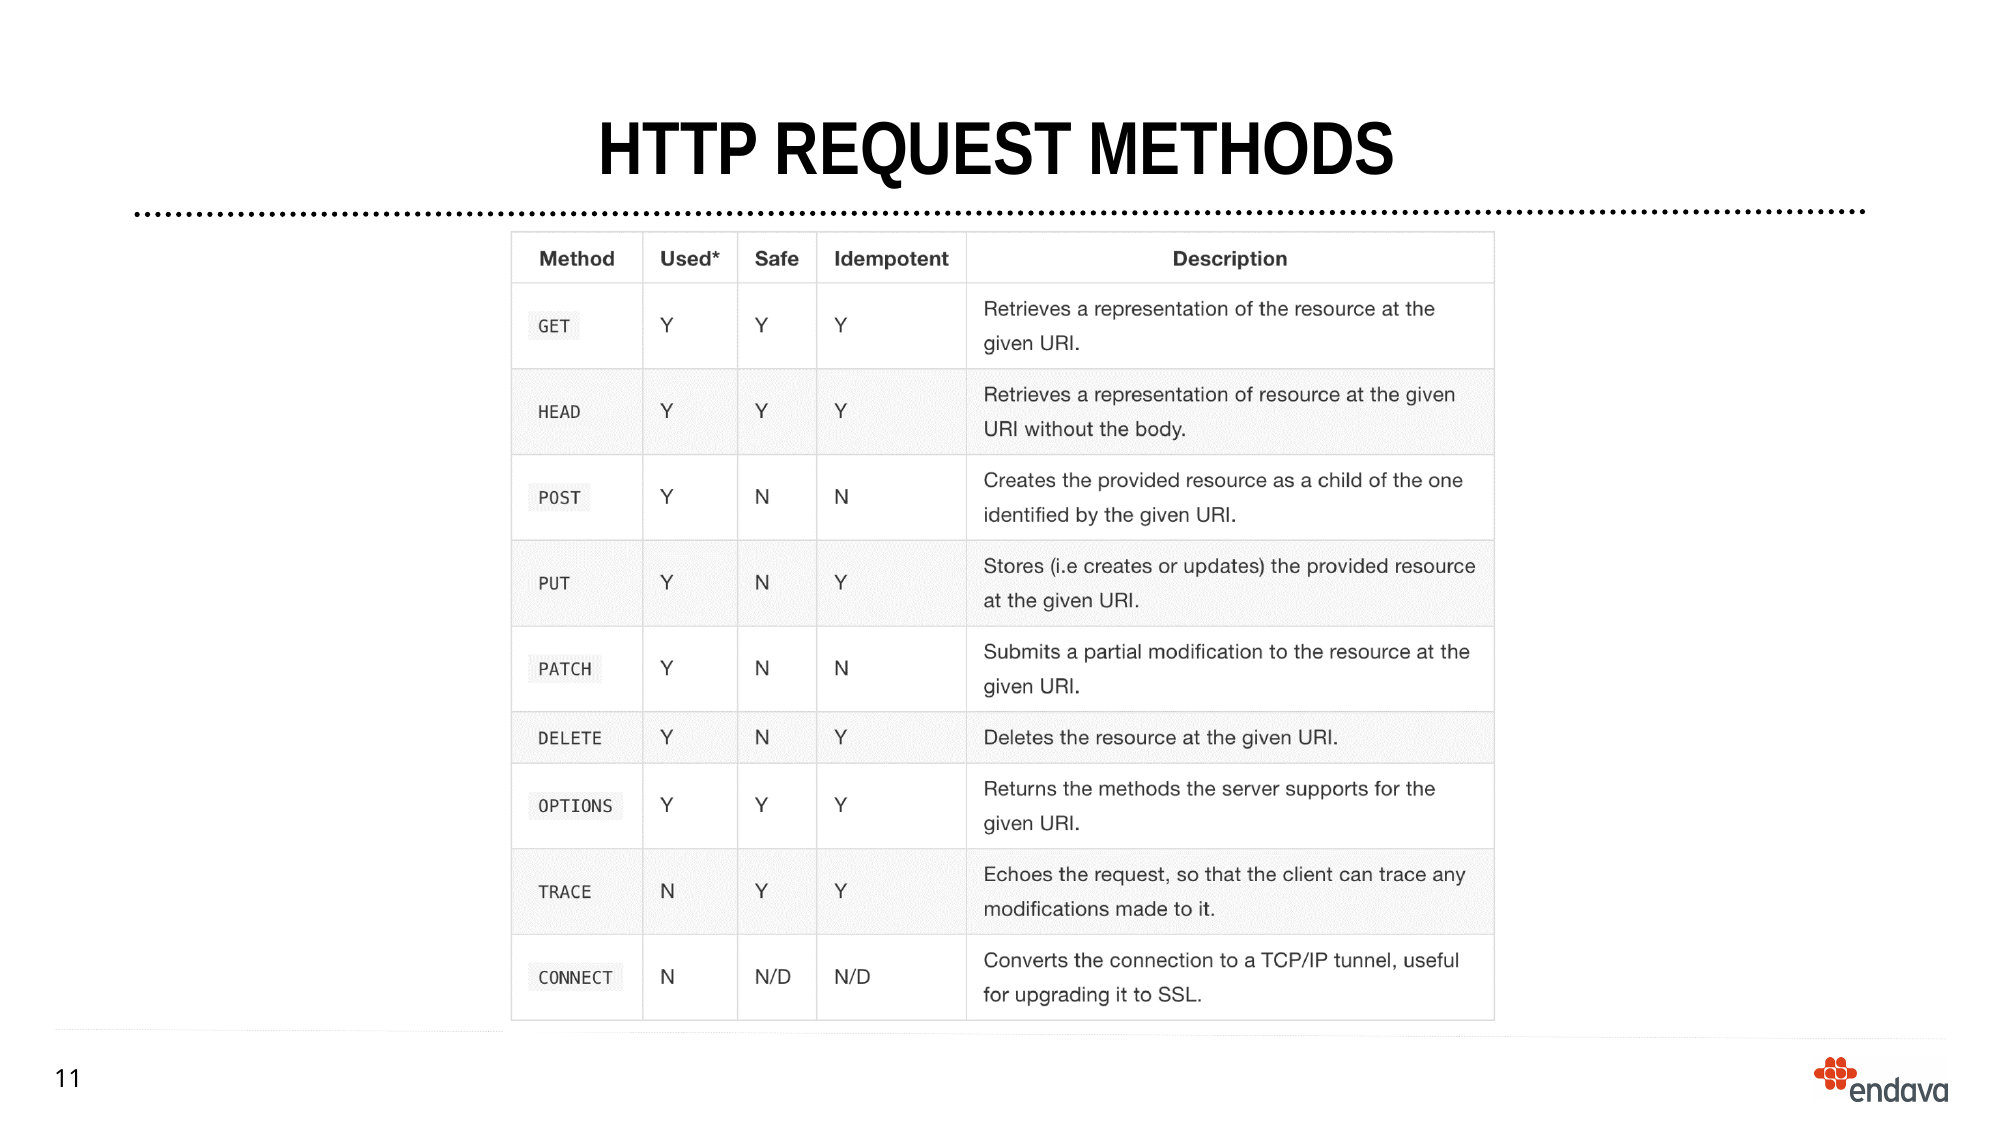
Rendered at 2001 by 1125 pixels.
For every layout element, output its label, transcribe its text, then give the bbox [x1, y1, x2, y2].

title HTTp request methods [198, 26, 1812, 195]
picture [504, 218, 1506, 1032]
picture [1814, 1057, 1948, 1102]
